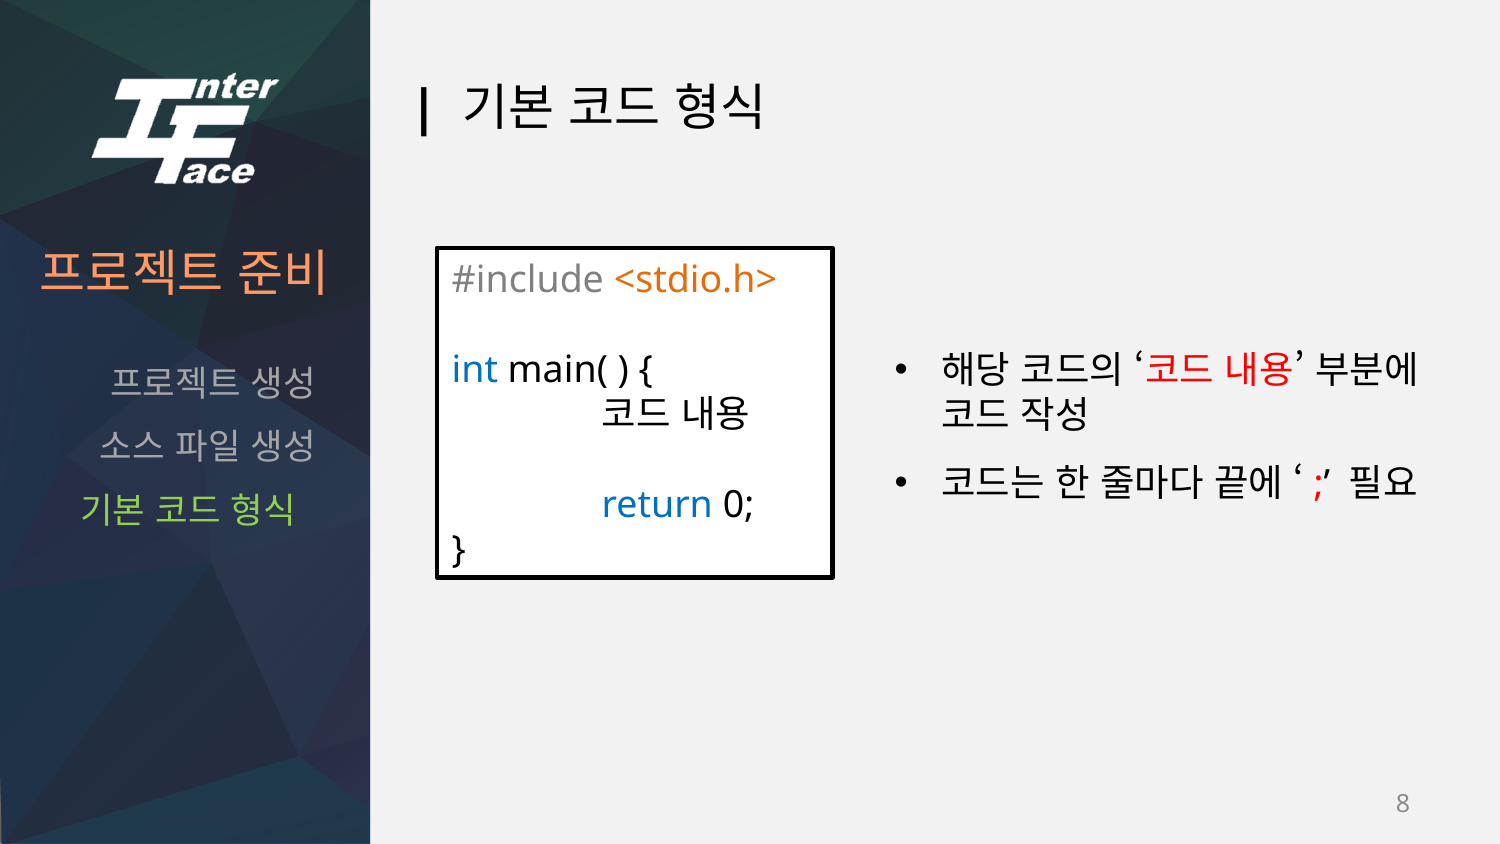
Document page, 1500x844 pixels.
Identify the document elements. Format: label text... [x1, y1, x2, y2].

slide_number 8 [1074, 782, 1425, 827]
text_box | 기본 코드 형식 [395, 68, 939, 143]
picture [0, 0, 371, 844]
text_box 해당 코드의 ‘코드 내용’ 부분에 코드 작성 코드는 한 줄마다 끝에 ‘;’ 필요 [879, 338, 1434, 511]
text_box #include <stdio.h> int main( ) { 코드 내용 return 0; } [435, 246, 835, 580]
